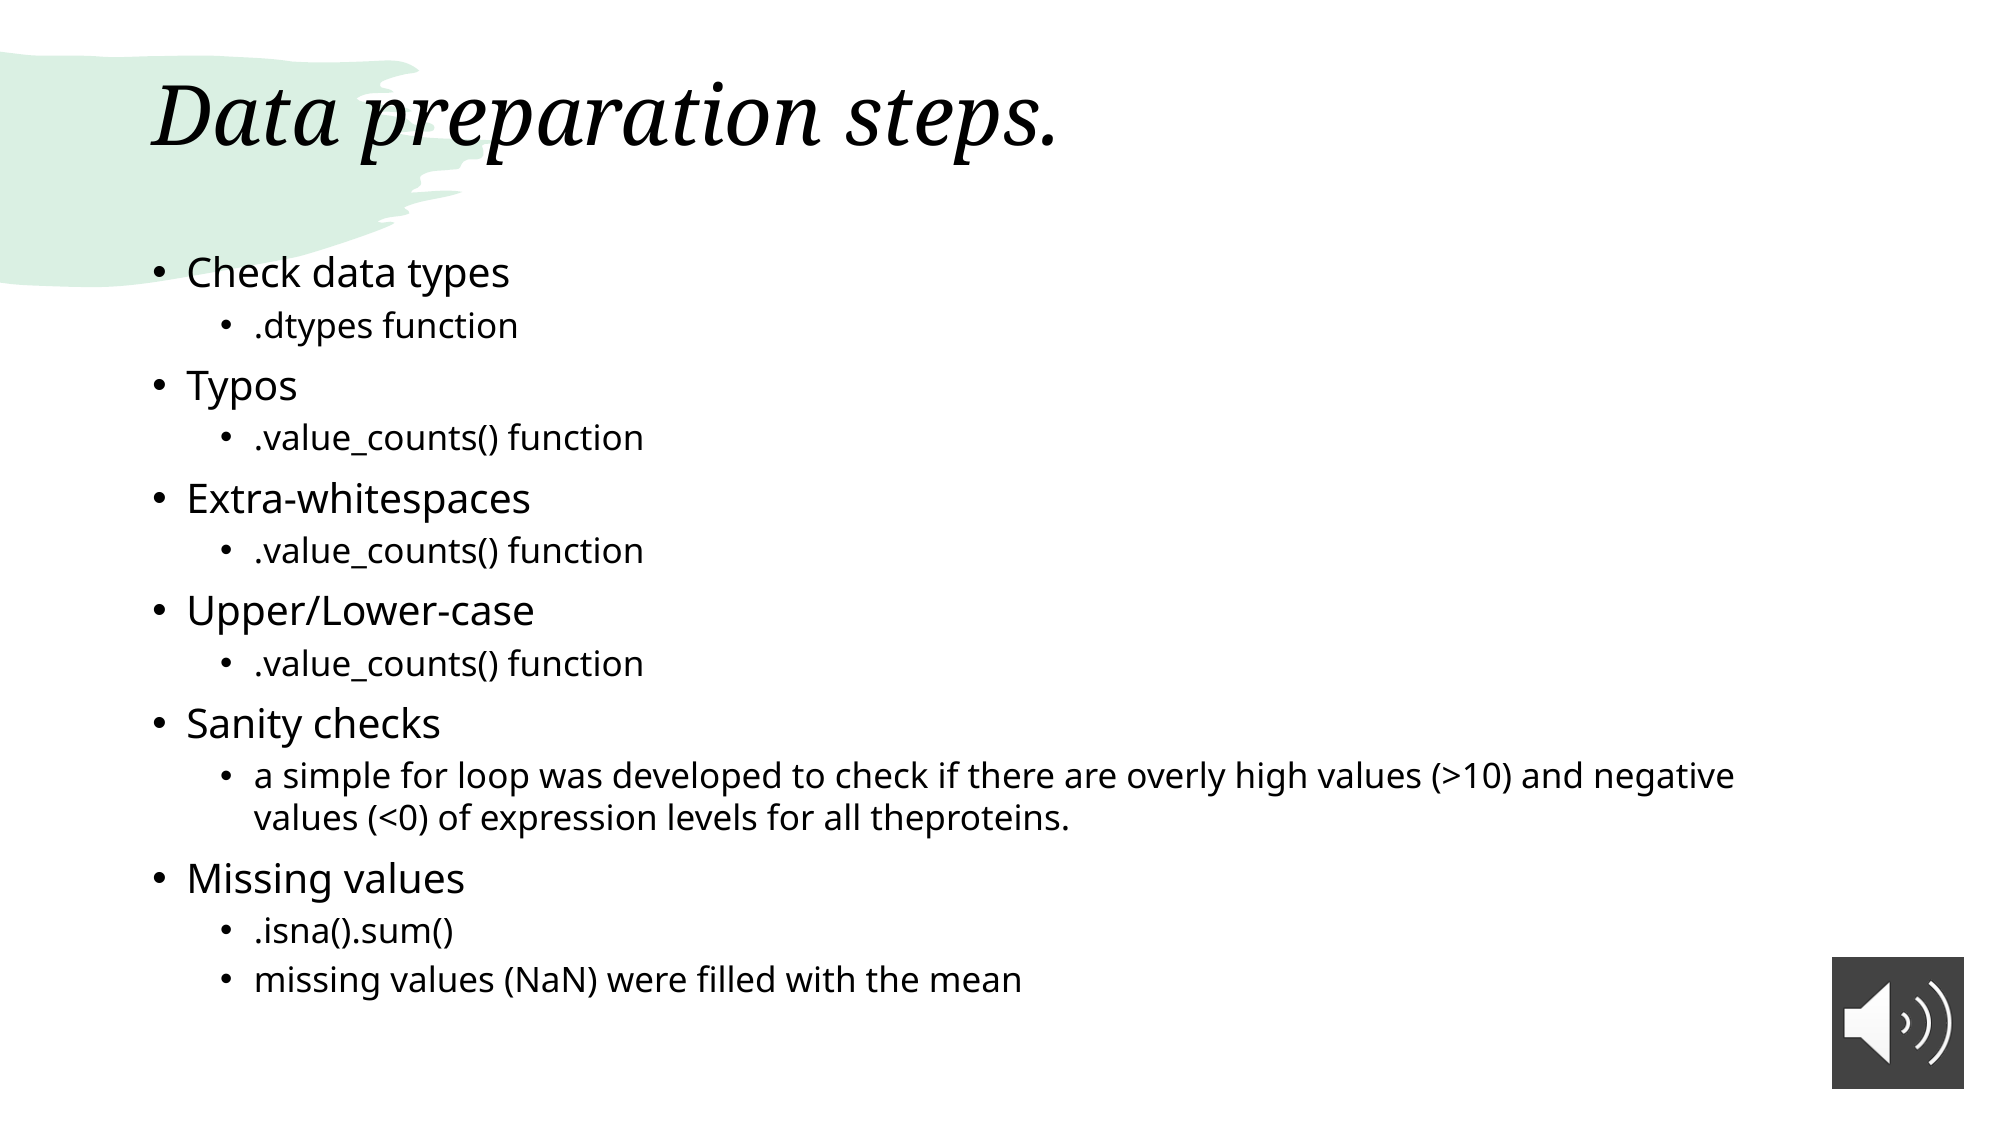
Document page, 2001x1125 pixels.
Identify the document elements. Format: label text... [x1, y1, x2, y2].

list Check data types .dtypes function Typos .value_counts() function Extra-whitespaces .value_counts() function Upper/Lower-case .value_counts() function Sanity checks a simple for loop was developed to check if there are overly high values (>10) and negative values (<0) of expression levels for all theproteins. Missing values .isna().sum() missing values (NaN) were filled with the mean [137, 239, 1863, 1013]
title Data preparation steps. [137, 59, 1863, 239]
picture [1831, 956, 1965, 1090]
